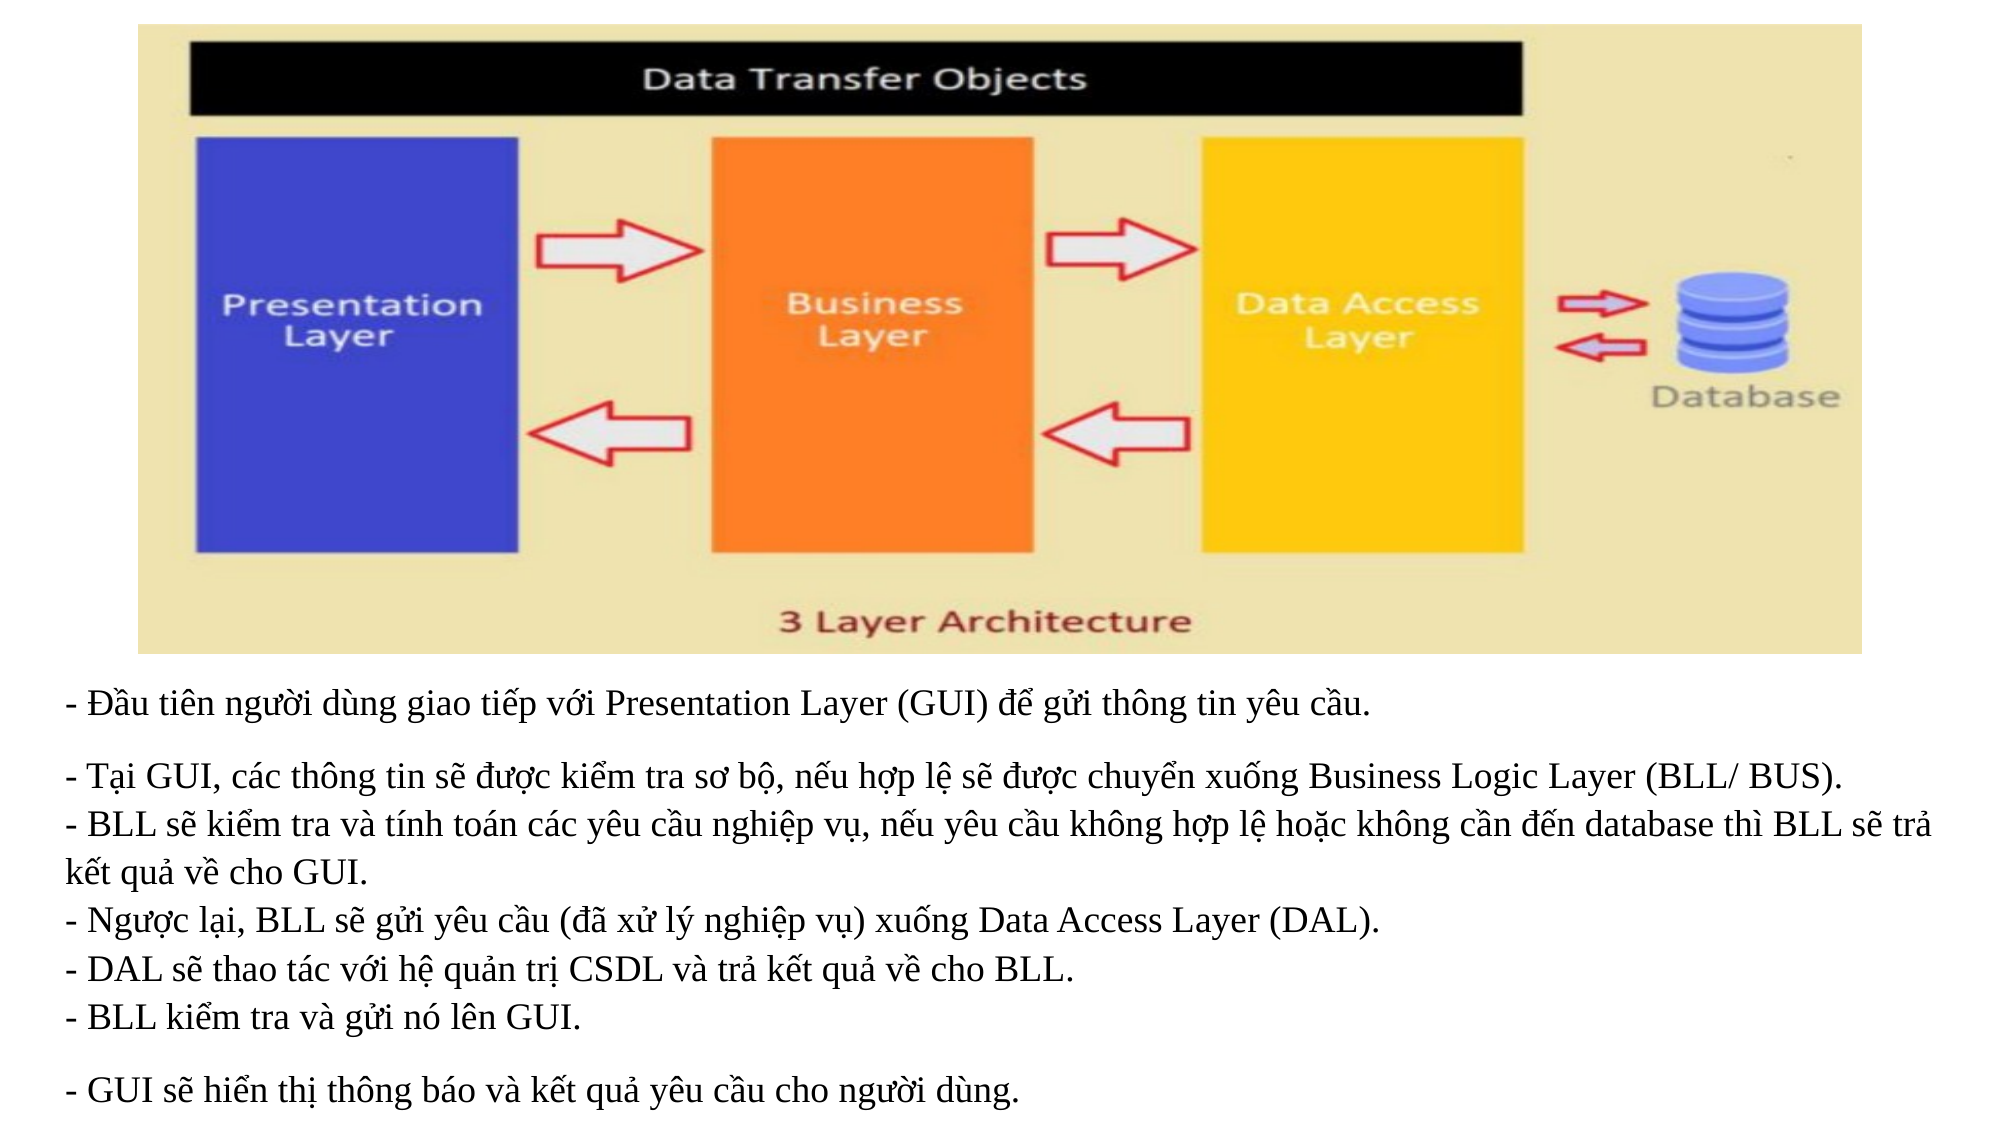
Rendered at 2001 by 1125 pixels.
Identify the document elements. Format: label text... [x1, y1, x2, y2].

picture [138, 24, 1862, 654]
text_box - Đầu tiên người dùng giao tiếp với Presentation Layer (GUI) để gửi thông tin yêu cầu. - Tại GUI, các thông tin sẽ được kiểm tra sơ bộ, nếu hợp lệ sẽ được chuyển xuống Business Logic Layer (BLL/ BUS). - BLL sẽ kiểm tra và tính toán các yêu cầu nghiệp vụ, nếu yêu cầu không hợp lệ hoặc không cần đến database thì BLL sẽ trả kết quả về cho GUI. - Ngược lại, BLL sẽ gửi yêu cầu (đã xử lý nghiệp vụ) xuống Data Access Layer (DAL). - DAL sẽ thao tác với hệ quản trị CSDL và trả kết quả về cho BLL. - BLL kiểm tra và gửi nó lên GUI. - GUI sẽ hiển thị thông báo và kết quả yêu cầu cho người dùng. [50, 667, 1950, 1125]
